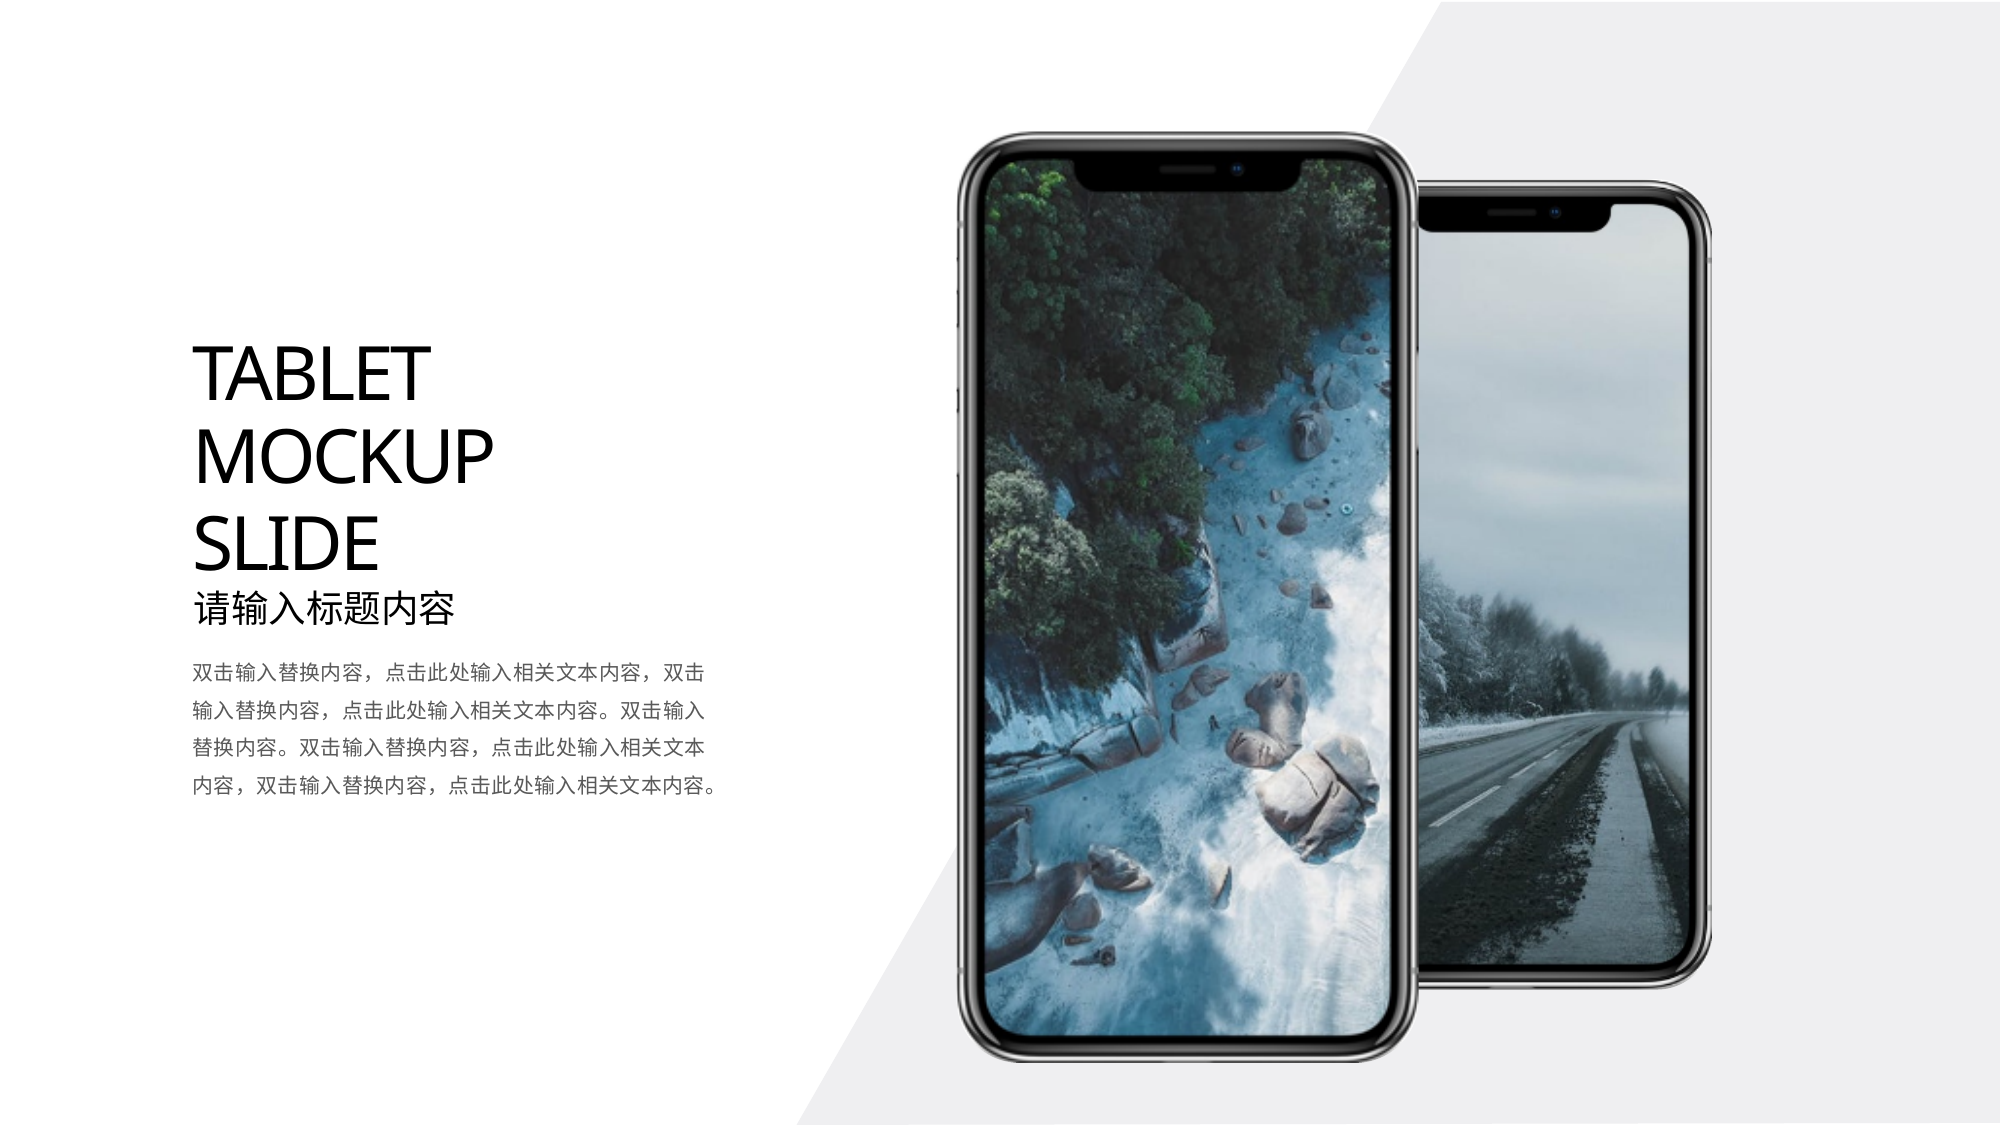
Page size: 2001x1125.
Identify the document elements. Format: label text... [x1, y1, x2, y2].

text_box [1418, 178, 1713, 991]
text_box 请输入标题内容 [179, 578, 472, 638]
text_box 双击输入替换内容，点击此处输入相关文本内容，双击输入替换内容，点击此处输入相关文本内容。双击输入替换内容。双击输入替换内容，点击此处输入相关文本内容，双击输入替换内容，点击此处输入相关文本内容。 [177, 640, 721, 805]
text_box [795, 1, 2000, 1125]
text_box TABLET [177, 318, 503, 423]
text_box MOCKUP [177, 400, 538, 506]
text_box SLIDE [177, 487, 443, 593]
text_box [956, 130, 1420, 1064]
